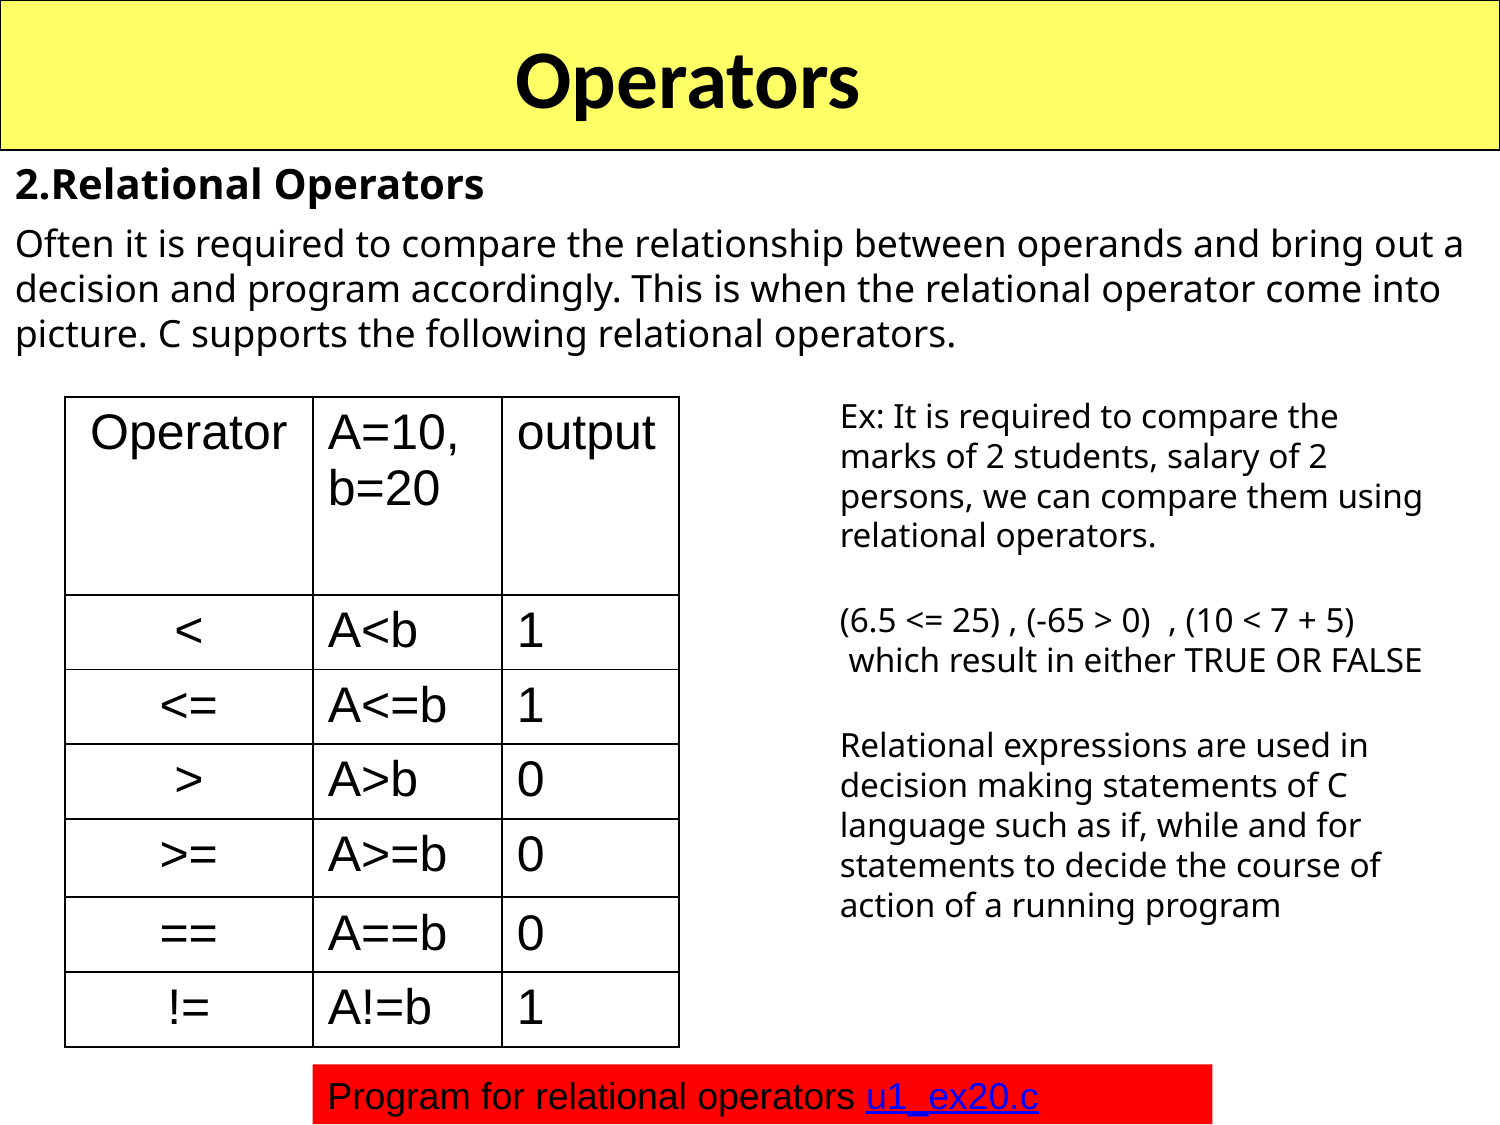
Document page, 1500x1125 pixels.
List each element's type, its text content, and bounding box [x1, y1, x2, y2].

table_header output [503, 398, 678, 594]
table_cell A<=b [314, 670, 501, 743]
table_cell 1 [503, 973, 678, 1046]
table_cell A>b [314, 745, 501, 818]
table_cell 0 [503, 745, 678, 818]
table_cell A!=b [314, 973, 501, 1046]
table_cell A==b [314, 898, 501, 971]
text_box Program for relational operators u1_ex20.c [312, 1064, 1213, 1125]
text_box Operators [0, 0, 1500, 150]
table_cell A<b [314, 596, 501, 669]
table_cell 1 [503, 670, 678, 743]
table_cell < [66, 596, 312, 669]
table_cell 1 [503, 596, 678, 669]
table_header A=10,b=20 [314, 398, 501, 594]
table_header Operator [66, 398, 312, 594]
table_cell != [66, 973, 312, 1046]
table_cell >= [66, 820, 312, 896]
table_cell == [66, 898, 312, 971]
table_cell 0 [503, 898, 678, 971]
text_box Often it is required to compare the relationship between operands and bring out a decision and program accordingly. This is when the relational operator come into picture. C supports the following relational operators. [0, 212, 1500, 363]
text_box Ex: It is required to compare the marks of 2 students, salary of 2 persons, we can compare them using relational operators. (6.5 <= 25) , (-65 > 0) , (10 < 7 + 5) which result in either TRUE OR FALSE Relational expressions are used in decision making statements of C language such as if, while and for statements to decide the course of action of a running program [824, 387, 1450, 1001]
text_box 2.Relational Operators [0, 150, 538, 212]
table_cell A>=b [314, 820, 501, 896]
table_cell 0 [503, 820, 678, 896]
table_cell <= [66, 670, 312, 743]
table_cell > [66, 745, 312, 818]
